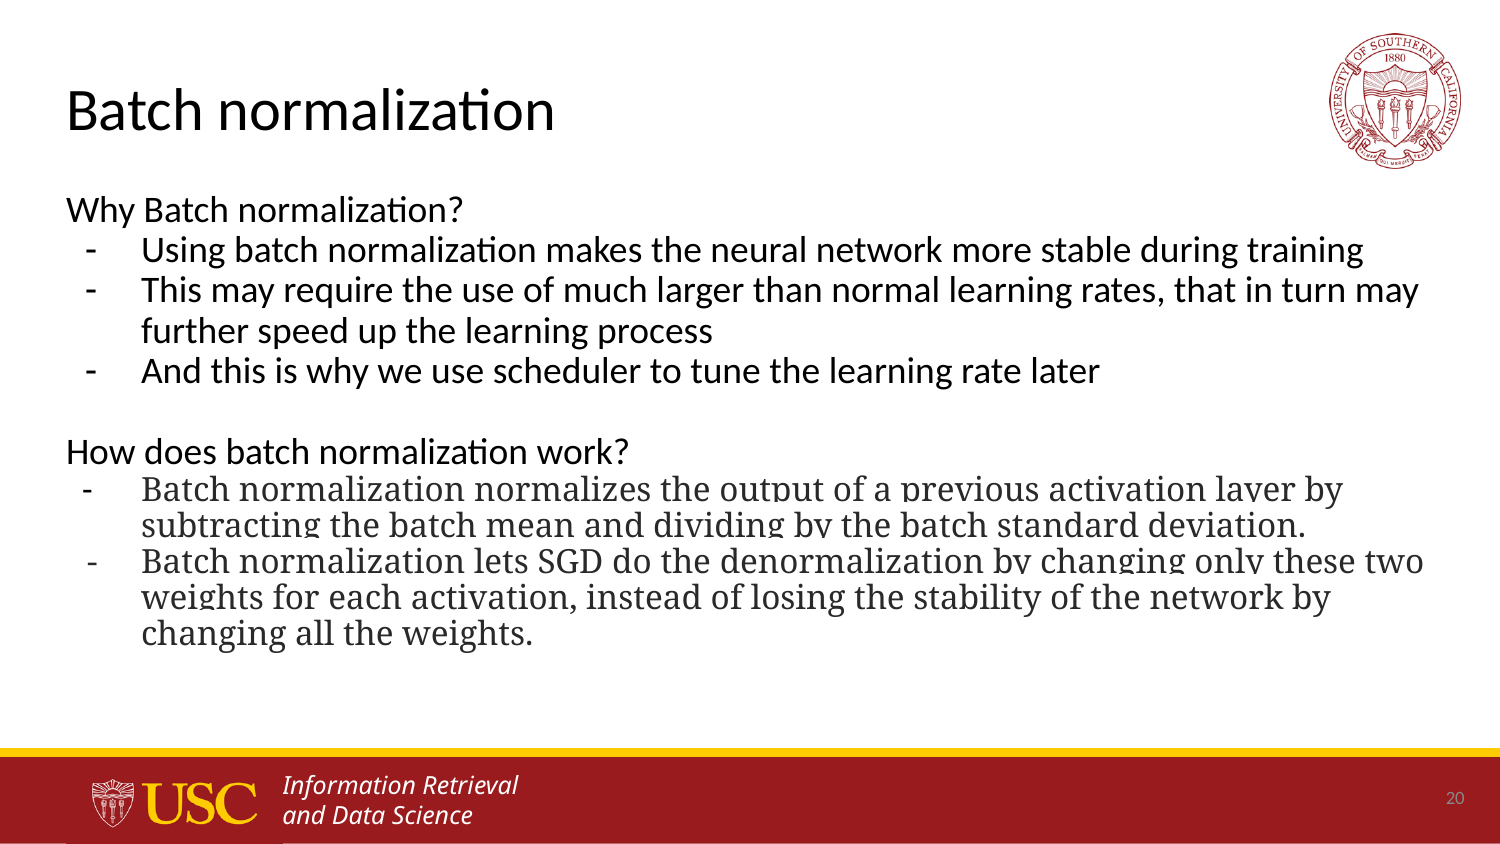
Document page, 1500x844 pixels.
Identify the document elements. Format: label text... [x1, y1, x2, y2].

title Batch normalization [51, 63, 1449, 158]
picture [66, 762, 283, 844]
slide_number ‹#› [1389, 764, 1480, 830]
list Why Batch normalization? Using batch normalization makes the neural network more stable during training This may require the use of much larger than normal learning rates, that in turn may further speed up the learning process And this is why we use scheduler to tune the learning rate later How does batch normalization work? Batch normalization normalizes the output of a previous activation layer by subtracting the batch mean and dividing by the batch standard deviation. Batch normalization lets SGD do the denormalization by changing only these two weights for each activation, instead of losing the stability of the network by changing all the weights. [51, 174, 1449, 716]
picture [1329, 33, 1461, 169]
